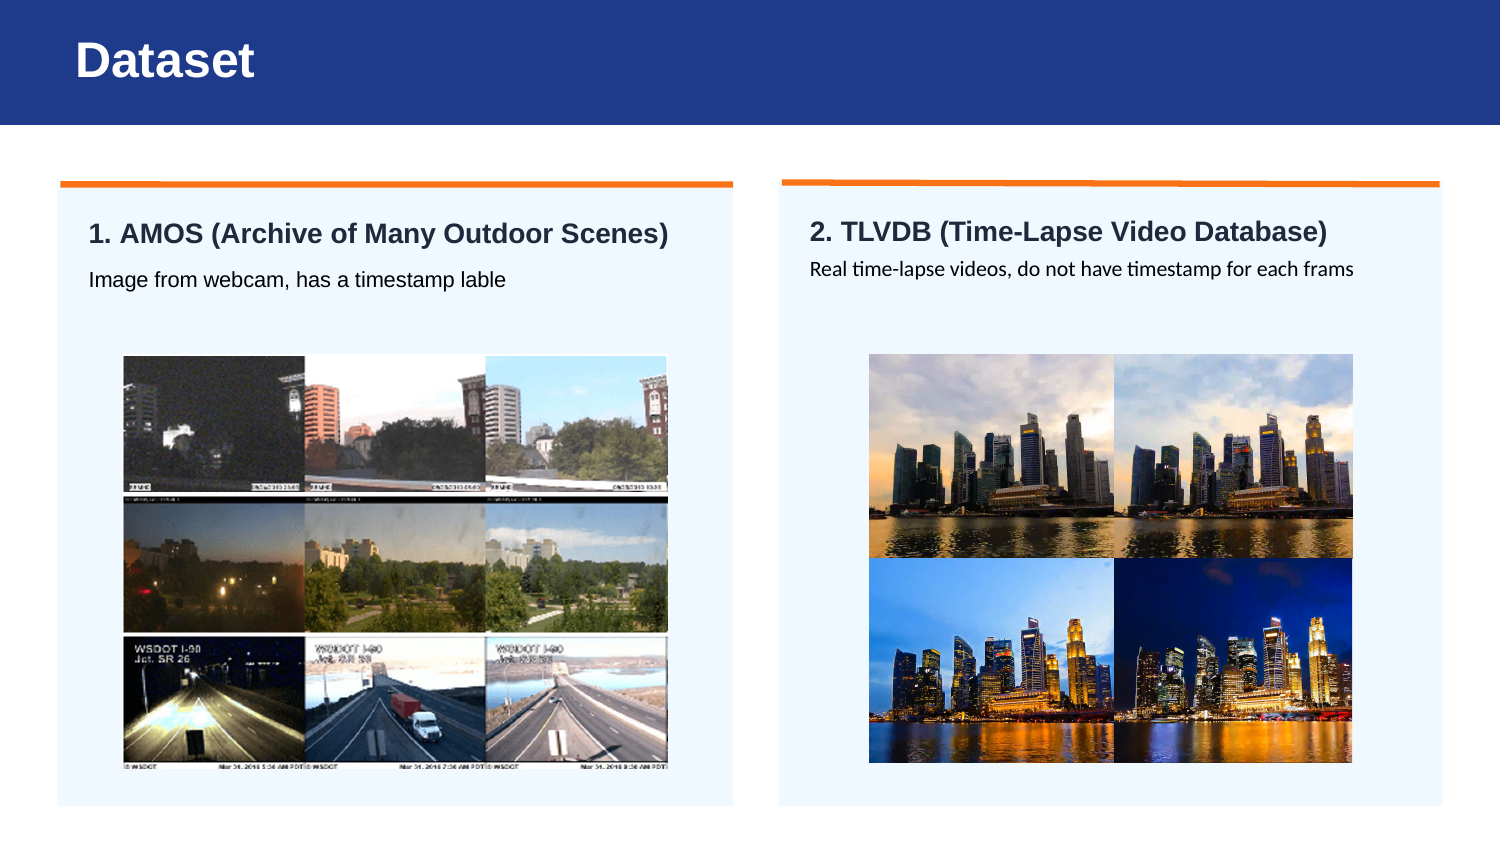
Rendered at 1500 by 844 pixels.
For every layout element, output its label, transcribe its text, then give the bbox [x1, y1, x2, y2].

text_box [57, 184, 734, 807]
text_box Real time-lapse videos, do not have timestamp for each frams [809, 250, 1412, 422]
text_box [869, 354, 1352, 763]
picture [122, 354, 668, 769]
text_box [778, 182, 1443, 807]
text_box 1. AMOS (Archive of Many Outdoor Scenes) [88, 209, 778, 249]
text_box 2. TLVDB (Time-Lapse Video Database) [809, 207, 1454, 247]
text_box [0, 0, 1500, 125]
text_box Image from webcam, has a timestamp lable [88, 261, 710, 290]
text_box Dataset [74, 37, 766, 88]
